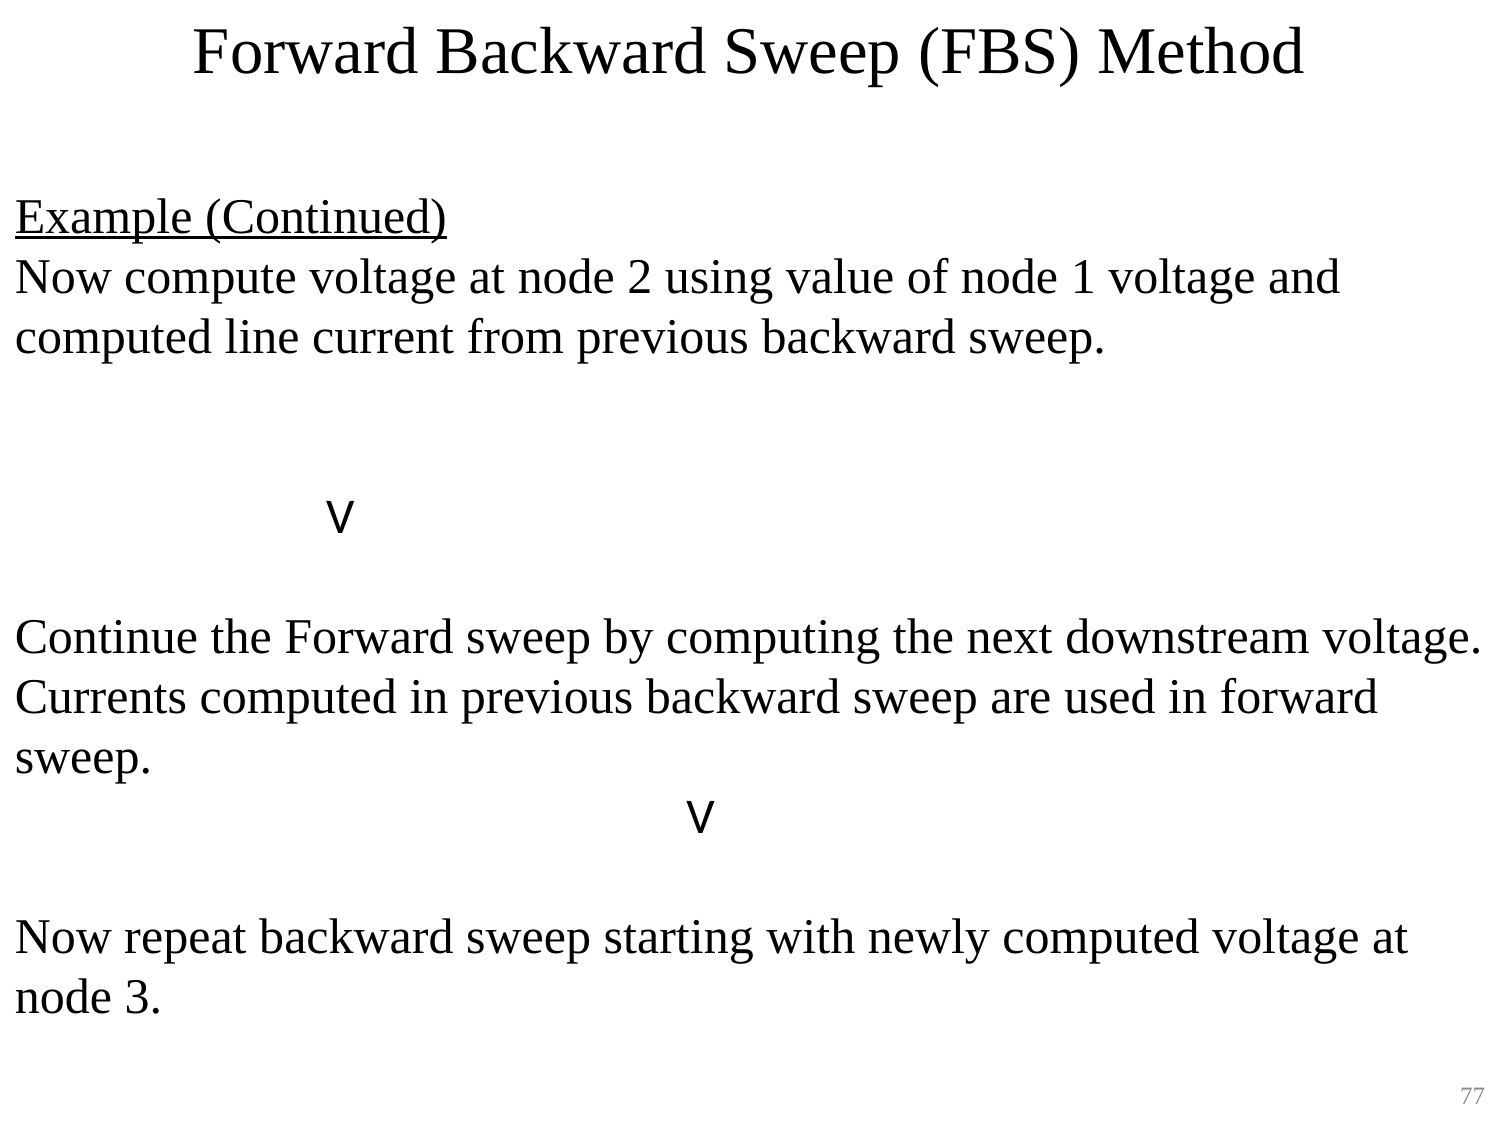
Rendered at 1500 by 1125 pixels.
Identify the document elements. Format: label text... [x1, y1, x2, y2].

text_box Forward Backward Sweep (FBS) Method [74, 0, 1425, 188]
slide_number 77 [1149, 1065, 1500, 1125]
